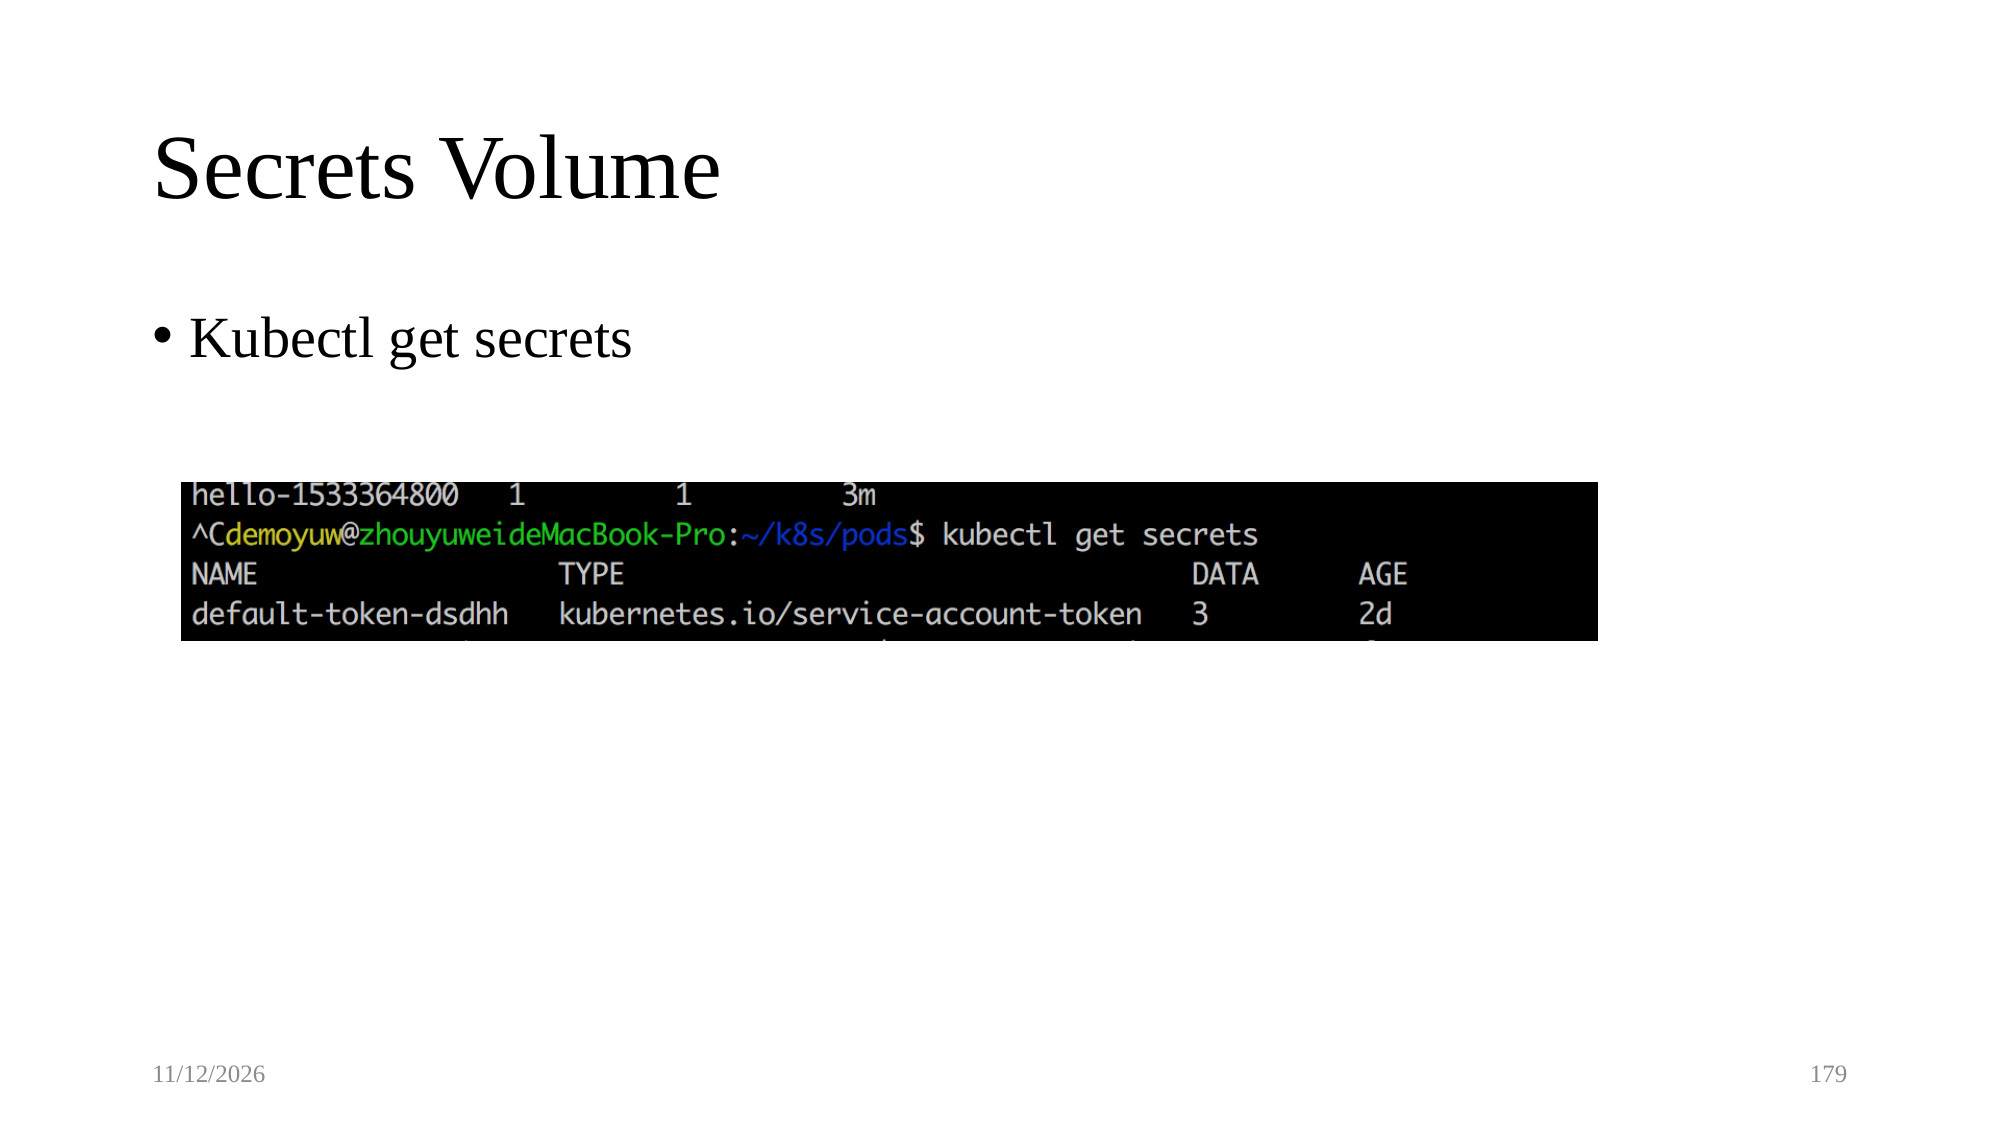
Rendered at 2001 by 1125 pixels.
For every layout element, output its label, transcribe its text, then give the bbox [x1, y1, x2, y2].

list Kubectl get secrets [137, 299, 1863, 1014]
title Secrets Volume [137, 59, 1863, 278]
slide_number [137, 1042, 588, 1103]
slide_number 179 [1412, 1042, 1863, 1103]
picture [180, 482, 1598, 641]
